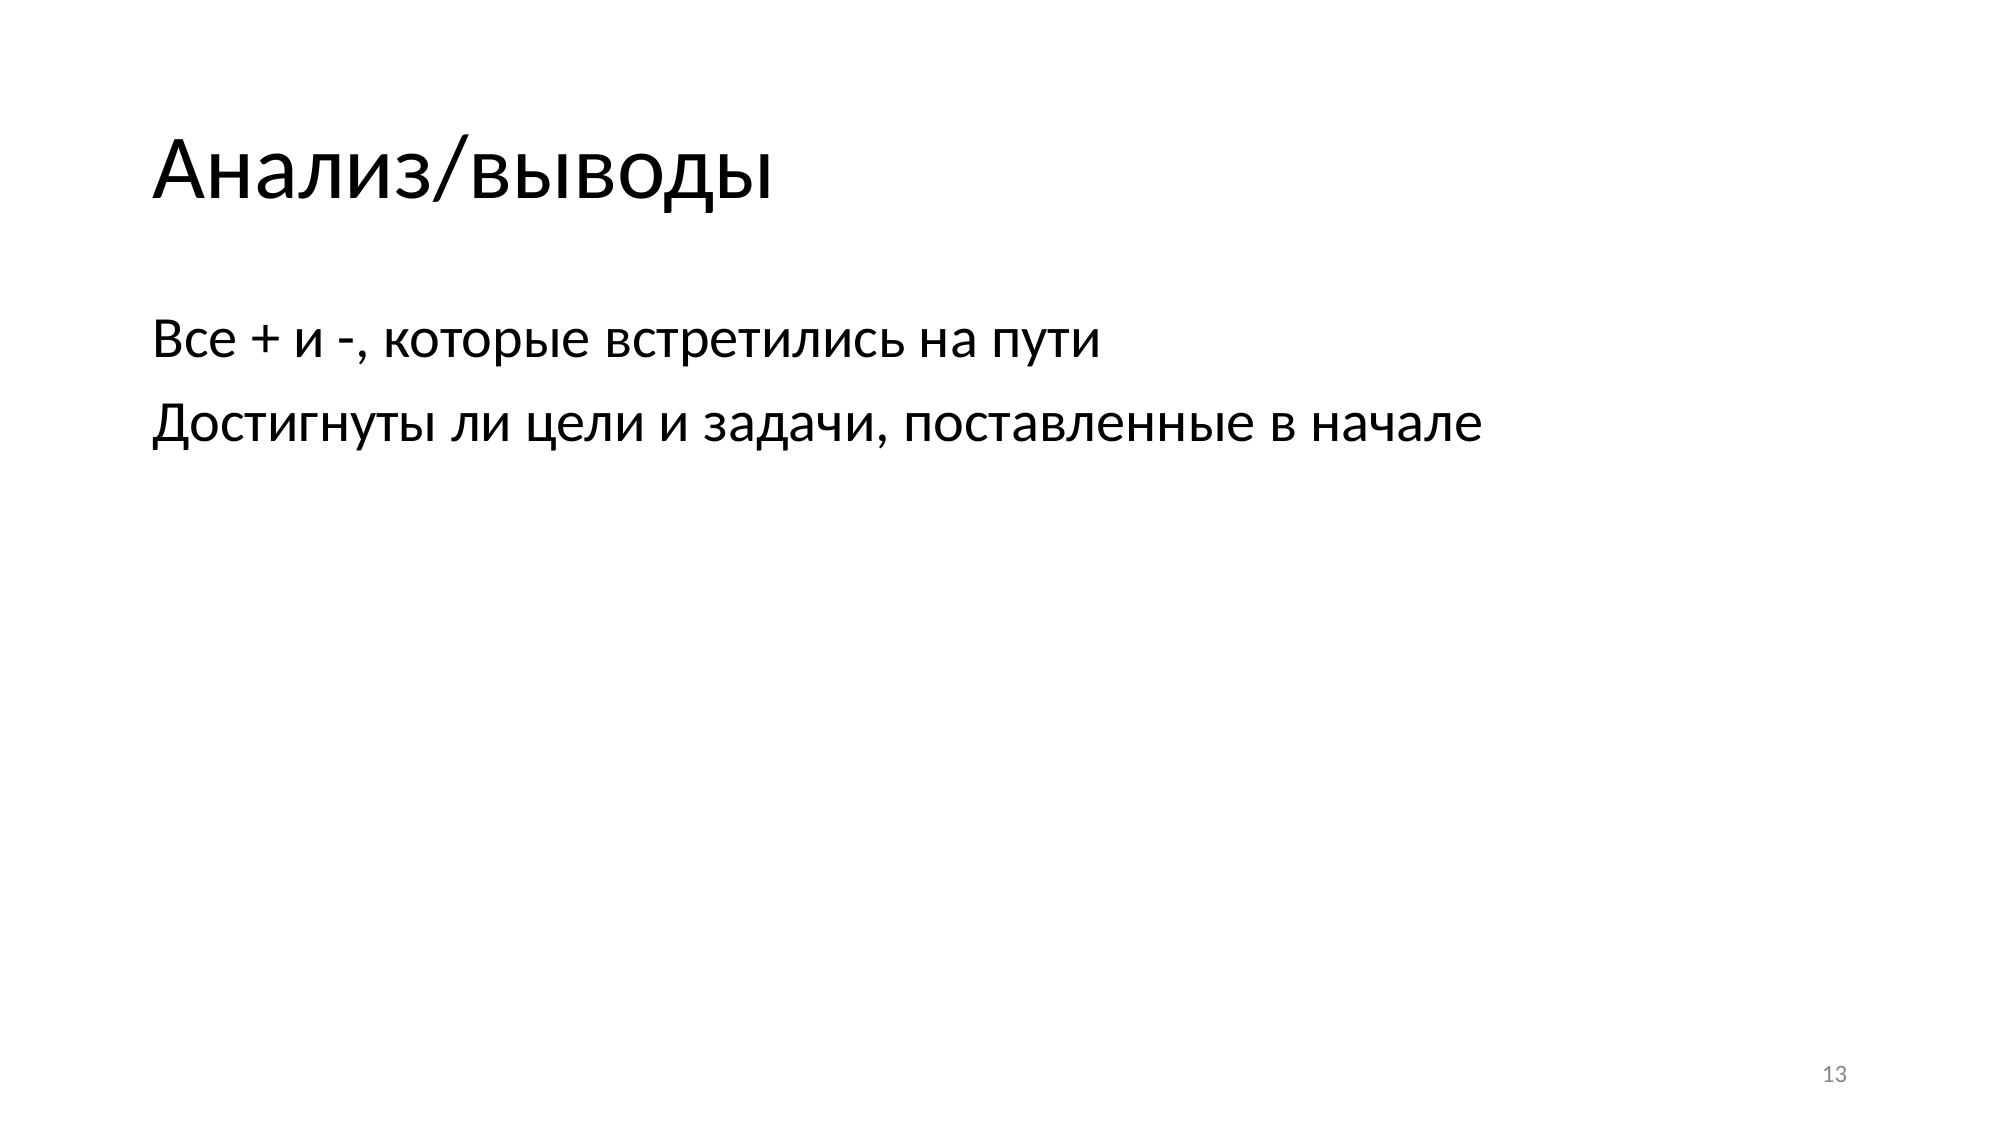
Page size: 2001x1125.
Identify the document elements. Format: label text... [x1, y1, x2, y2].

slide_number 13 [1412, 1042, 1863, 1103]
title Анализ/выводы [137, 59, 1863, 278]
list Все + и -, которые встретились на пути Достигнуты ли цели и задачи, поставленные в начале [137, 299, 1863, 1014]
